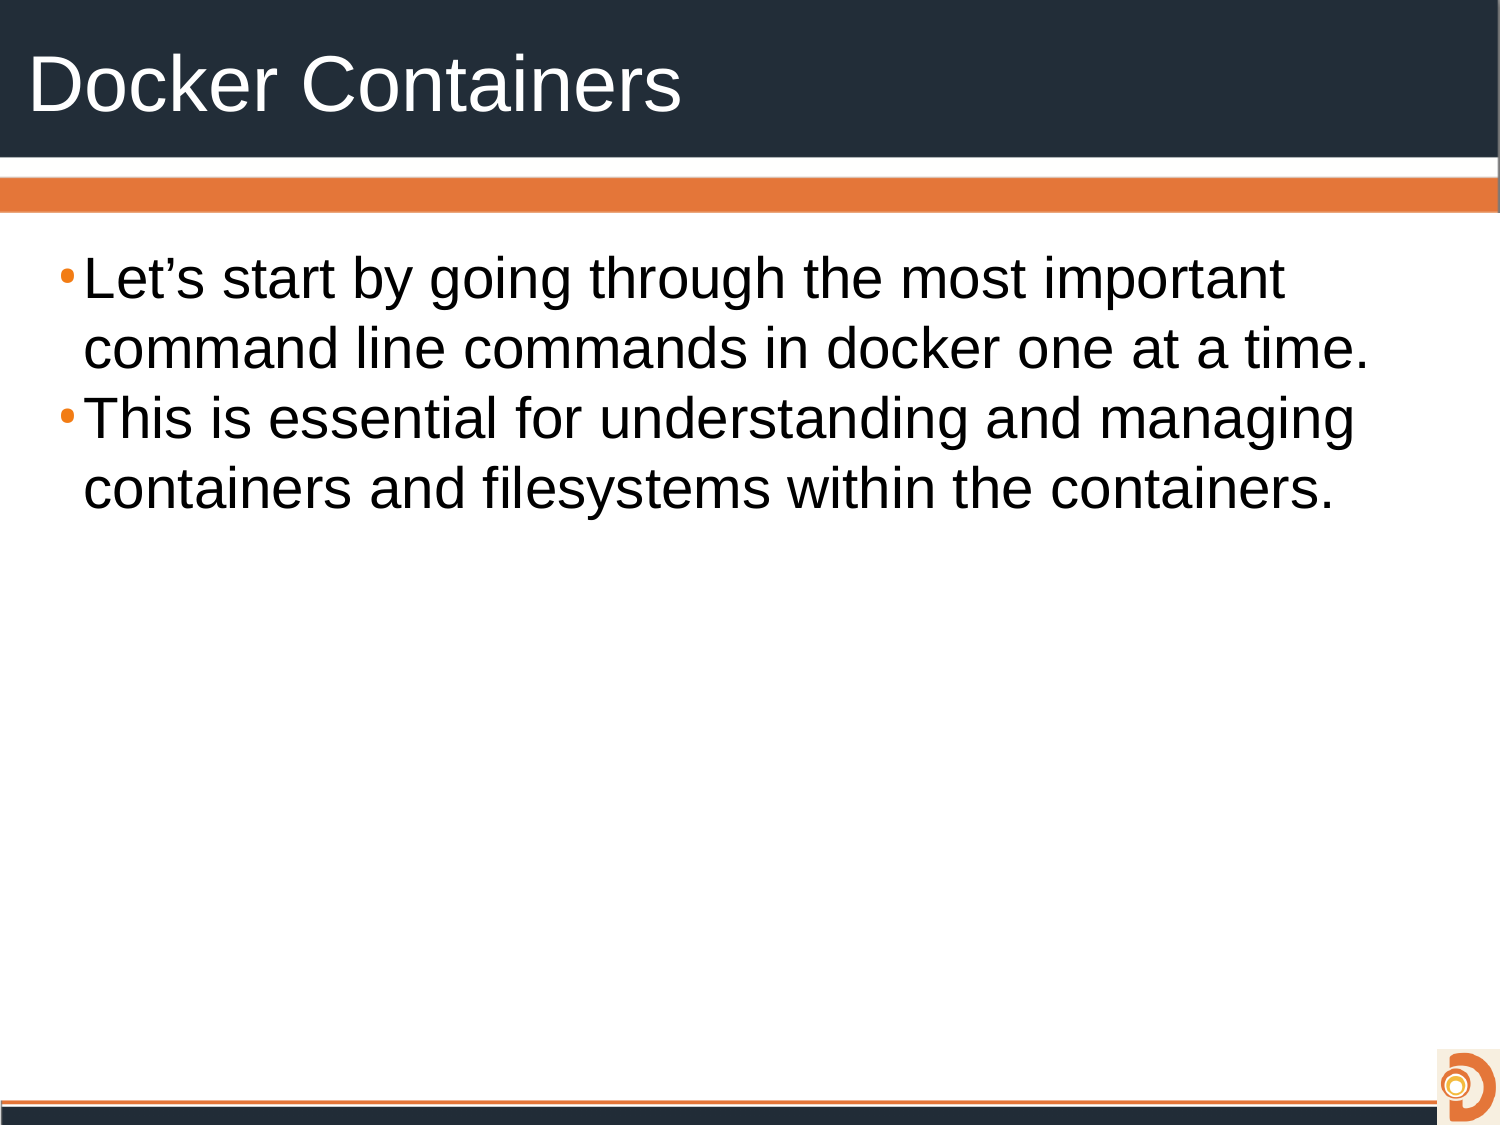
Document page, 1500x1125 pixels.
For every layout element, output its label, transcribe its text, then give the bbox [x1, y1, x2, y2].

list Let’s start by going through the most important command line commands in docker one at a time. This is essential for understanding and managing containers and filesystems within the containers. [12, 224, 1488, 1050]
title Docker Containers [12, 24, 1488, 136]
picture [0, 0, 1500, 213]
picture [2, 1049, 1500, 1125]
